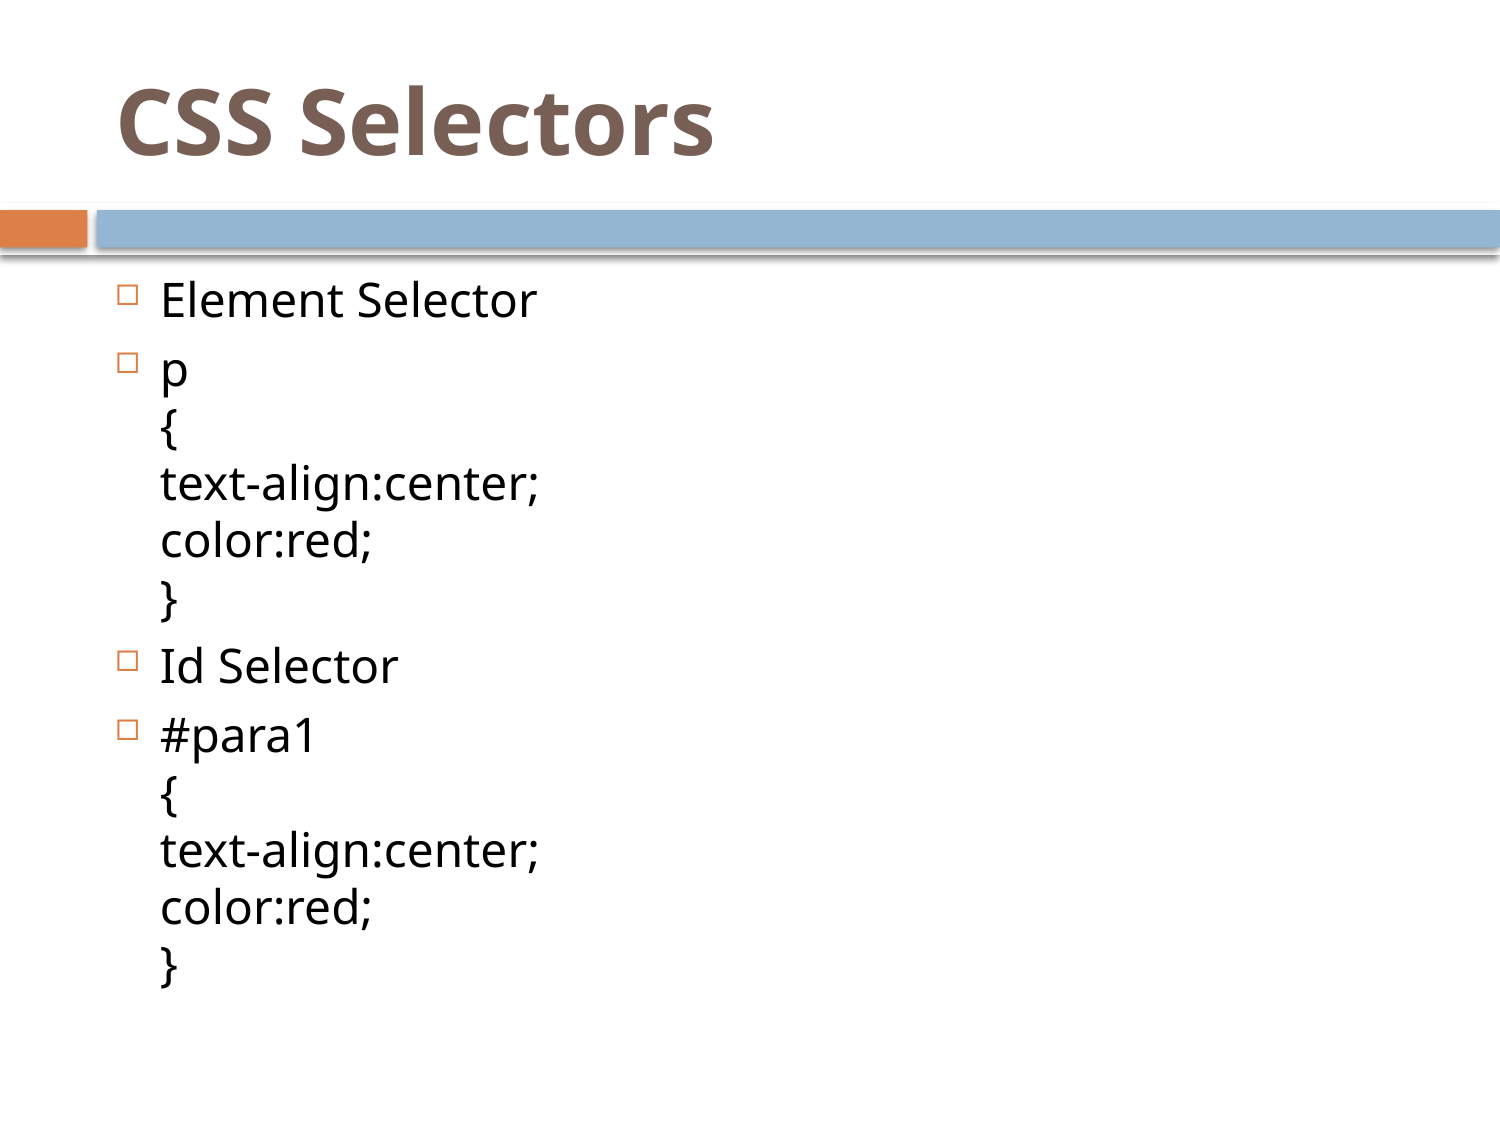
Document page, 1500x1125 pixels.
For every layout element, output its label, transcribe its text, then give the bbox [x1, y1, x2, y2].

list Element Selector p { text-align:center; color:red; } Id Selector #para1 { text-align:center; color:red; } [100, 262, 1438, 1000]
title CSS Selectors [100, 37, 1438, 200]
